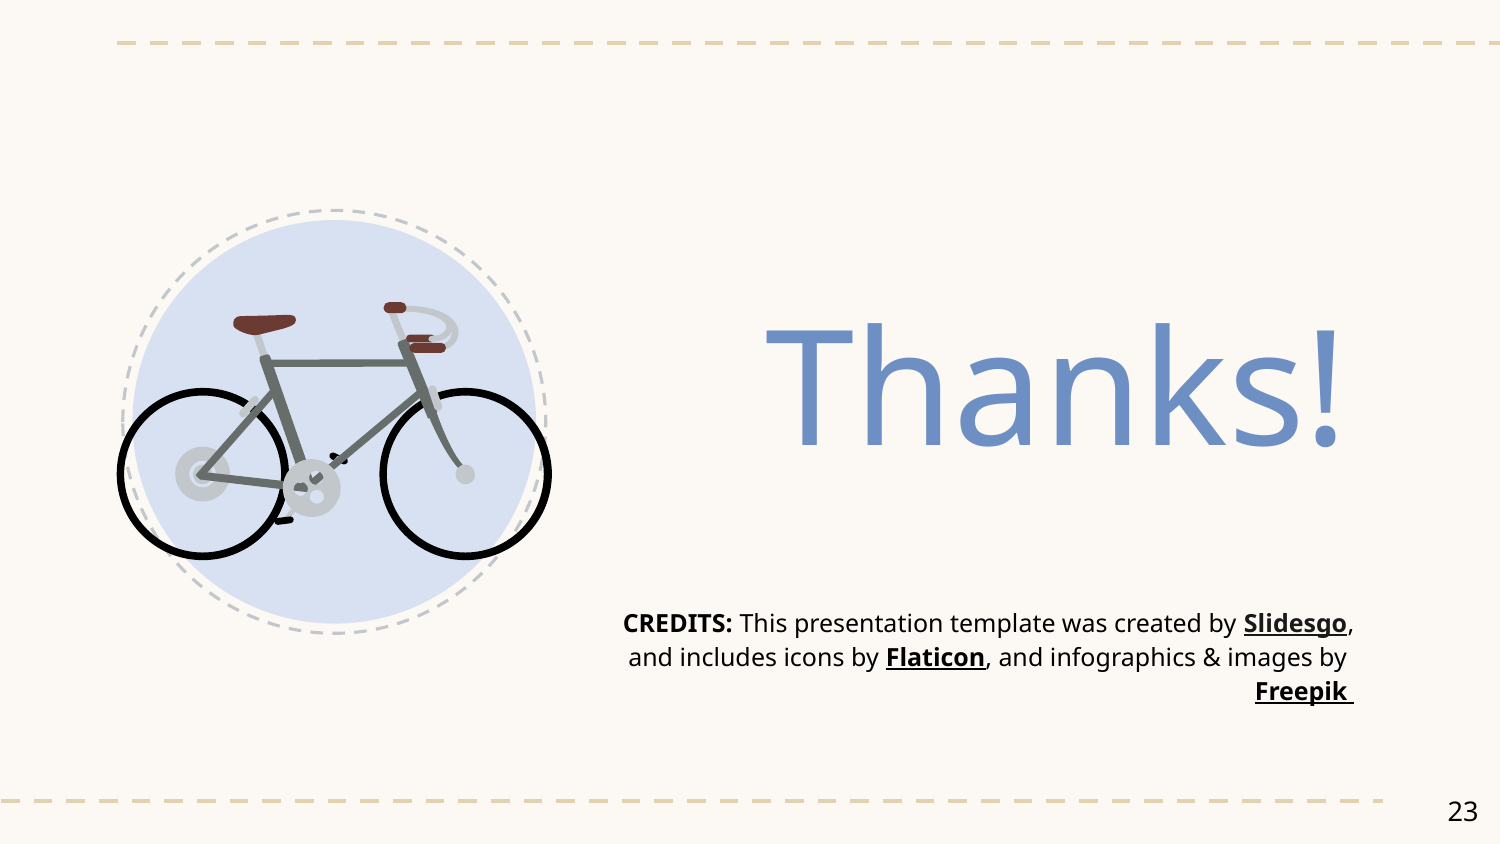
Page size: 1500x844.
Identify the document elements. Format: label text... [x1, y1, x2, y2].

title Thanks! [634, 270, 1364, 453]
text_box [122, 210, 546, 300]
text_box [122, 568, 546, 634]
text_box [116, 301, 553, 561]
slide_number ‹#› [1403, 779, 1494, 844]
